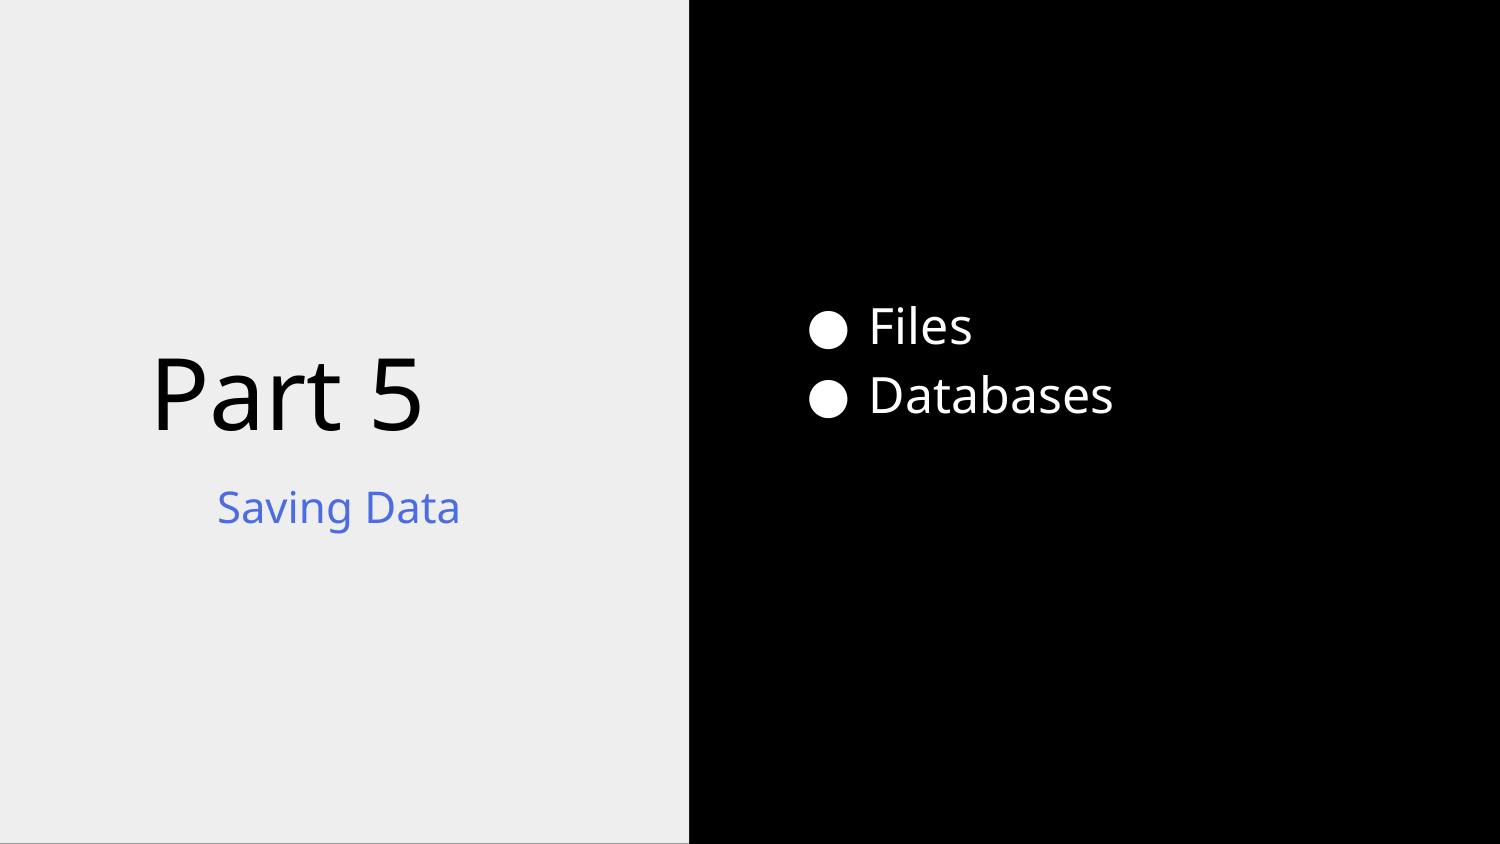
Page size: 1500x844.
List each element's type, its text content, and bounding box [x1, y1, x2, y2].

text_box Part 5 [134, 315, 545, 437]
text_box Files Databases [779, 270, 1443, 574]
text_box Saving Data [176, 465, 503, 542]
text_box [0, 0, 690, 844]
